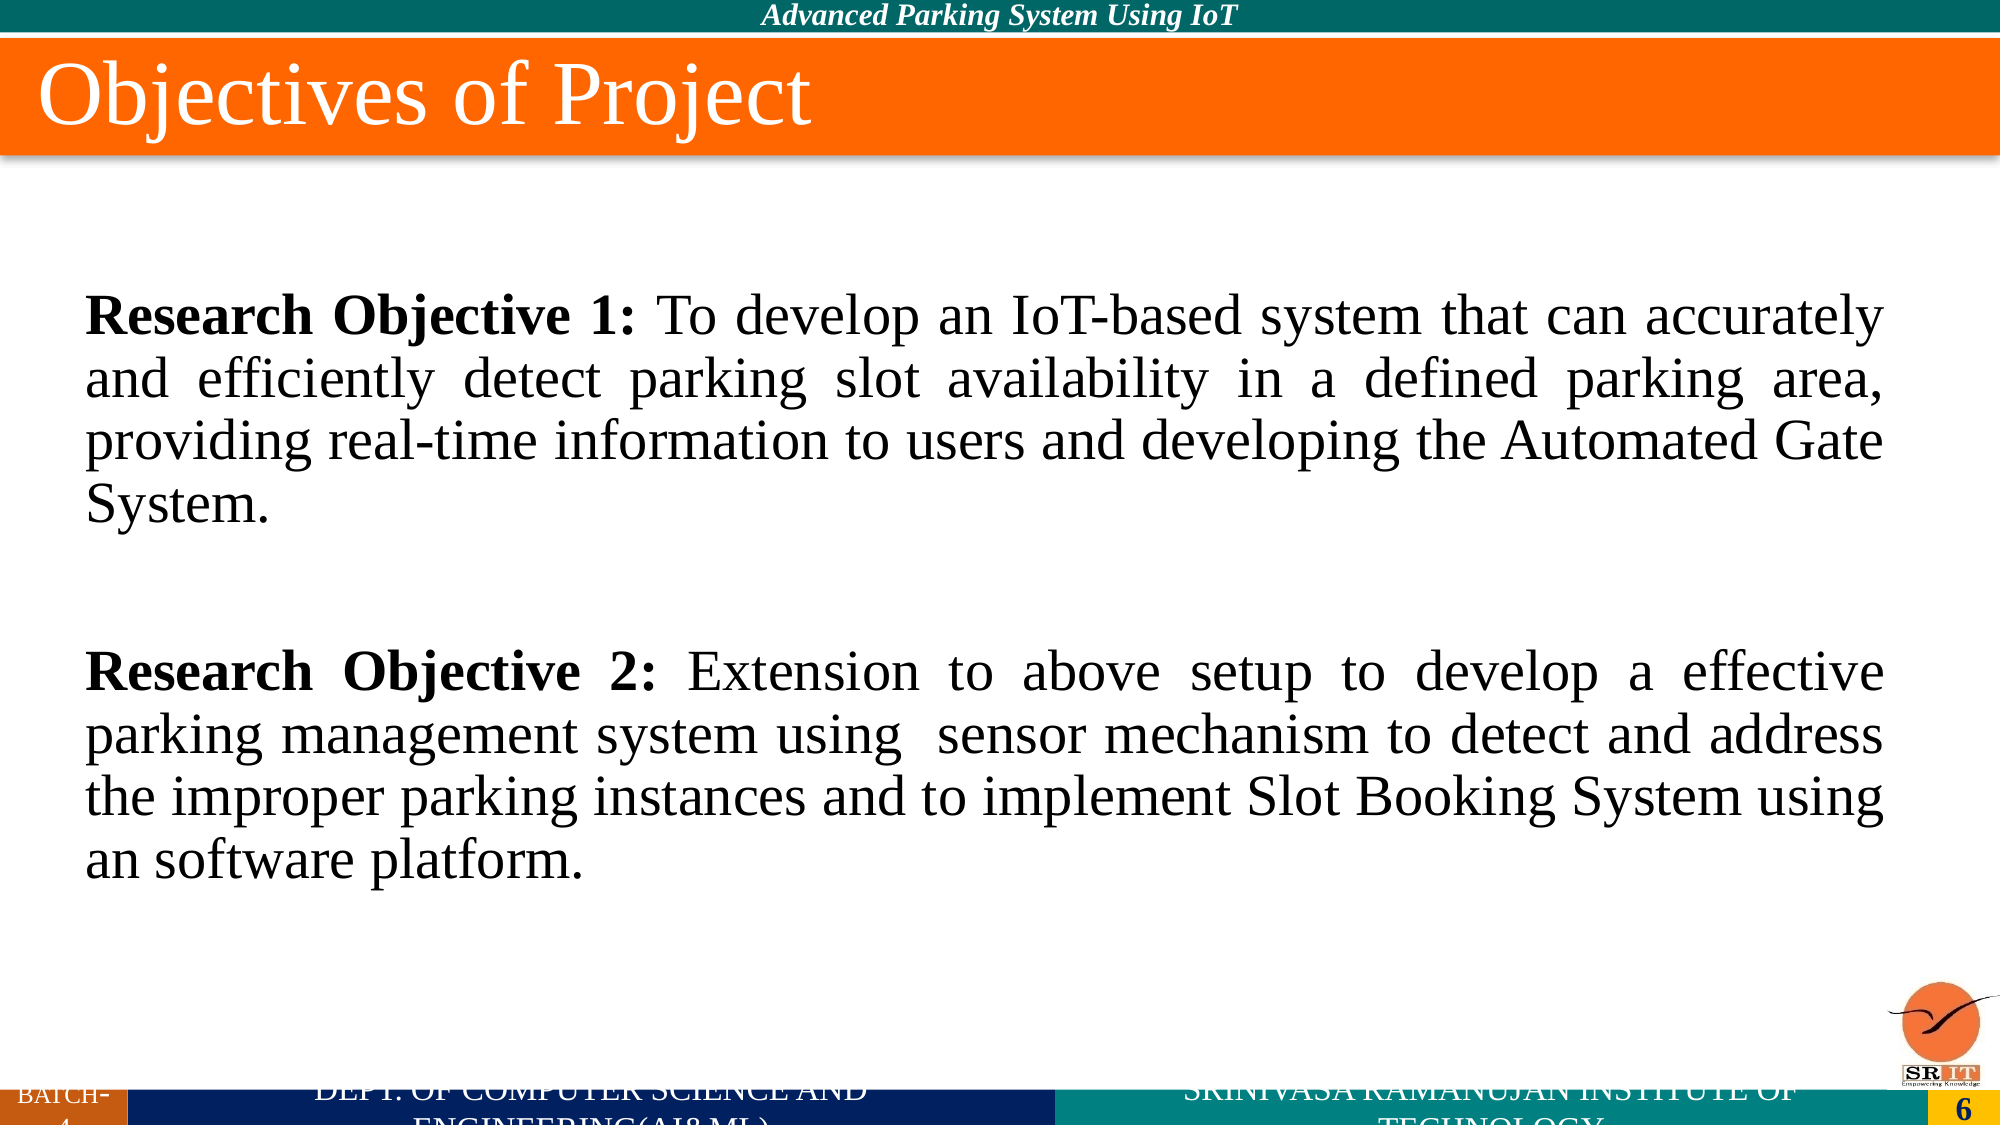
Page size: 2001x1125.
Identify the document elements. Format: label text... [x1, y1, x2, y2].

title Objectives of Project [0, 38, 2000, 156]
picture [1887, 977, 2000, 1090]
list Research Objective 1: To develop an IoT-based system that can accurately and efficiently detect parking slot availability in a defined parking area, providing real-time information to users and developing the Automated Gate System. Research Objective 2: Extension to above setup to develop a effective parking management system using sensor mechanism to detect and address the improper parking instances and to implement Slot Booking System using an software platform. [70, 185, 1901, 1071]
